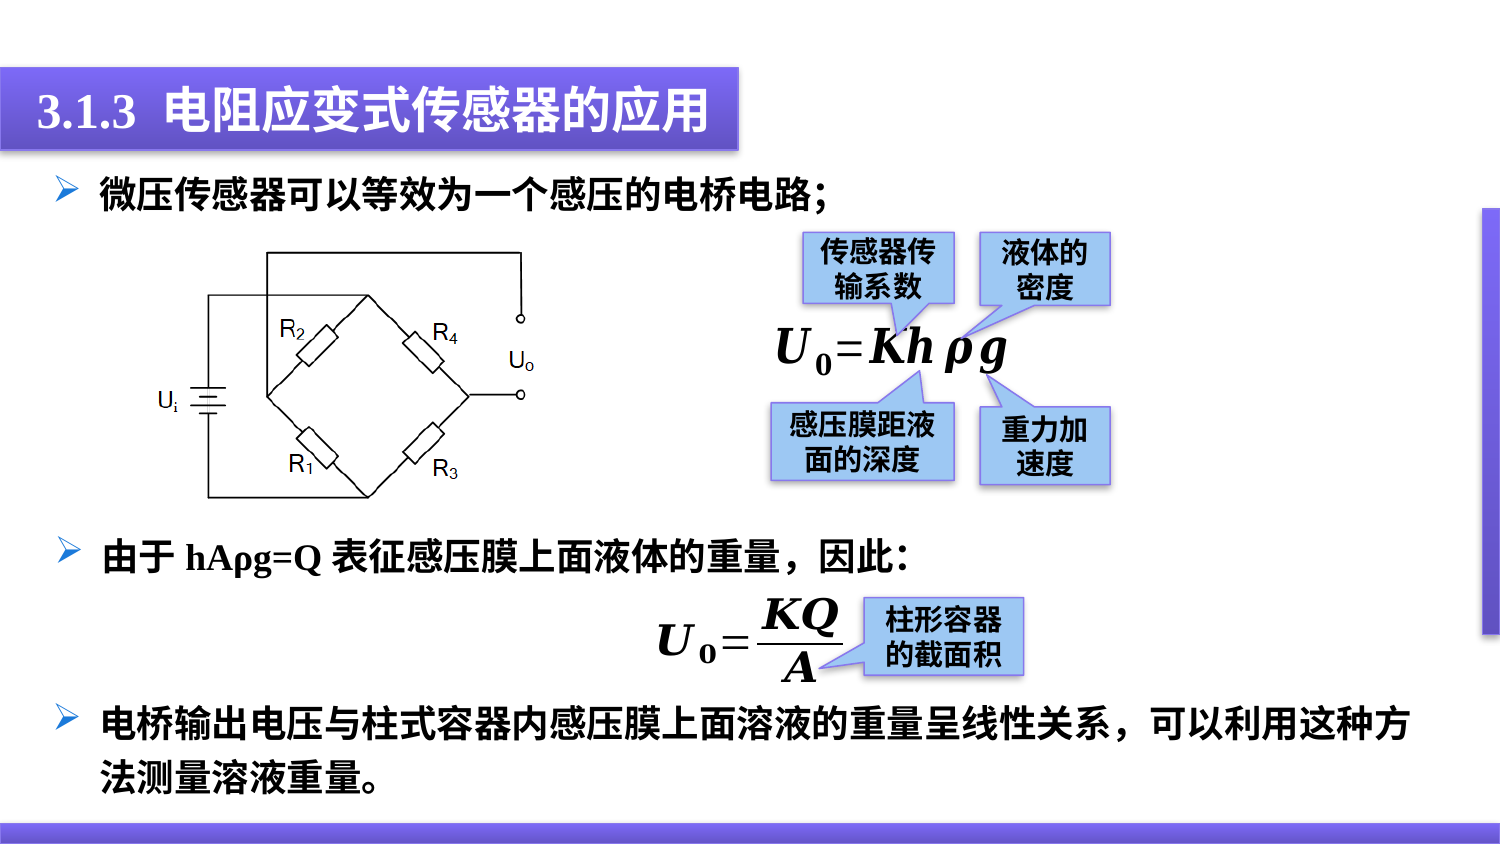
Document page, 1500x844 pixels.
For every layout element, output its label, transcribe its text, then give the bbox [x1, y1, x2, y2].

text_box 感压膜距液面的深度 [770, 369, 955, 482]
text_box 重力加速度 [979, 374, 1111, 486]
text_box 由于hAρg=Q表征感压膜上面液体的重量，因此： [39, 516, 1465, 586]
text_box 液体的密度 [960, 231, 1111, 340]
text_box 微压传感器可以等效为一个感压的电桥电路； [37, 154, 1463, 224]
text_box 柱形容器的截面积 [818, 596, 1025, 677]
picture [147, 228, 544, 518]
text_box [0, 67, 739, 151]
text_box 3.1.3 电阻应变式传感器的应用 [9, 71, 726, 146]
text_box 传感器传输系数 [802, 231, 955, 337]
text_box 电桥输出电压与柱式容器内感压膜上面溶液的重量呈线性关系，可以利用这种方法测量溶液重量。 [37, 683, 1463, 806]
